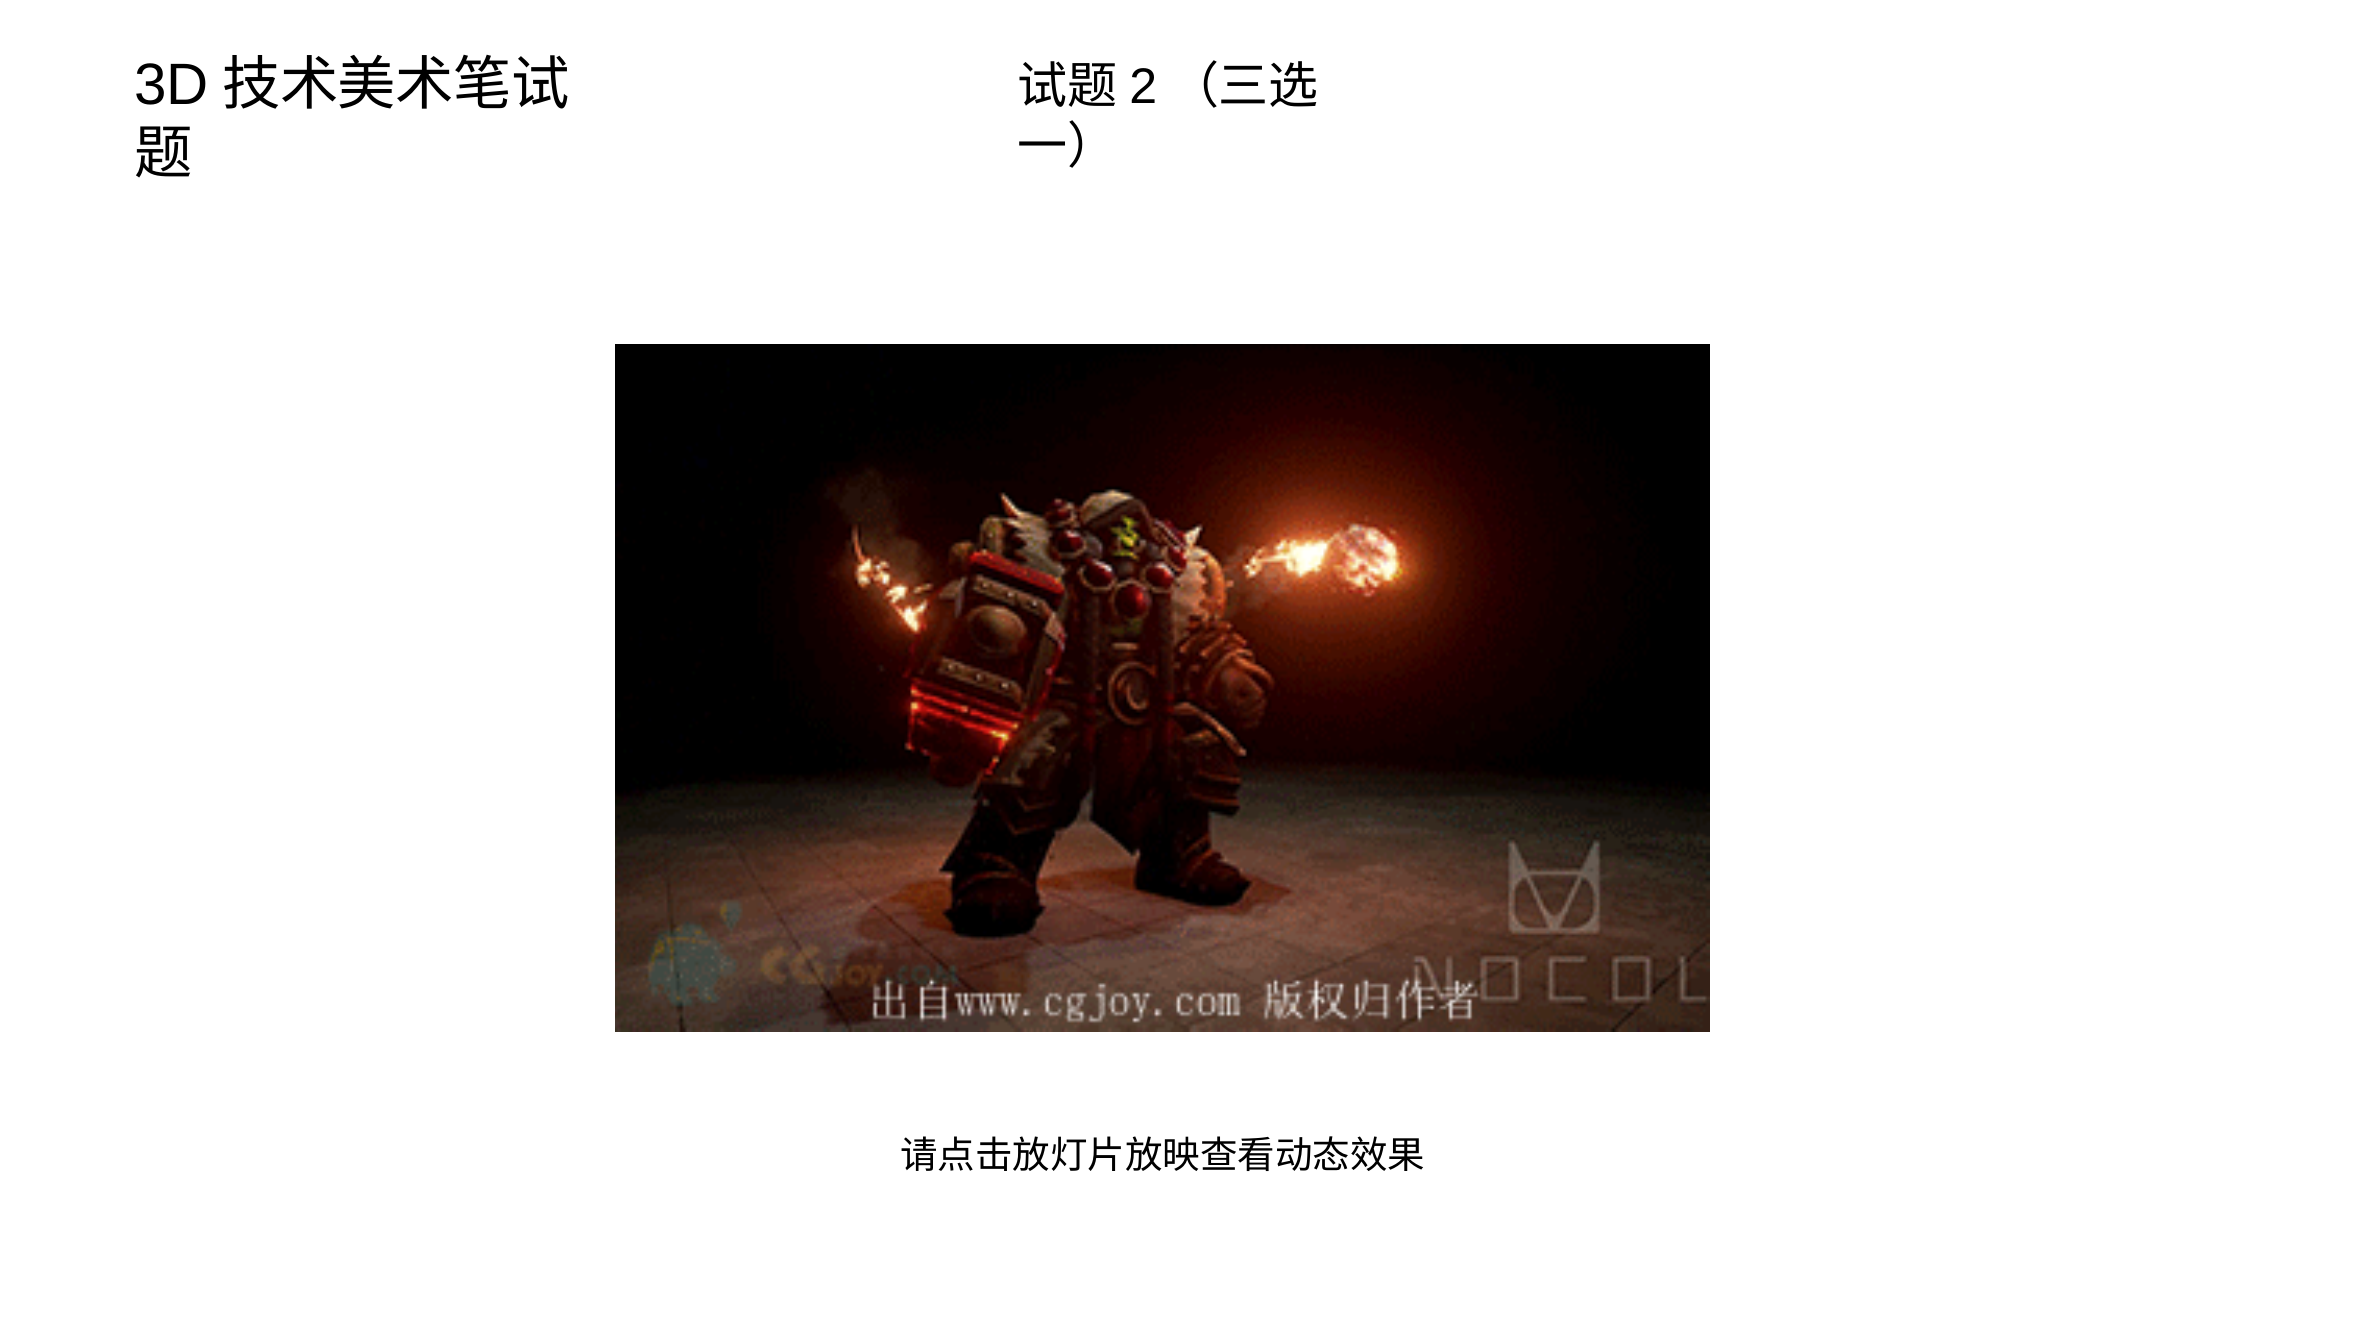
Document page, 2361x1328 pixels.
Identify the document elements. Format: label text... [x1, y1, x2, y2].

text_box 试题2（三选一） [1003, 45, 1417, 241]
text_box 请点击放灯片放映查看动态效果 [837, 1124, 1488, 1184]
picture [615, 344, 1710, 1033]
text_box 3D技术美术笔试题 [134, 48, 616, 185]
